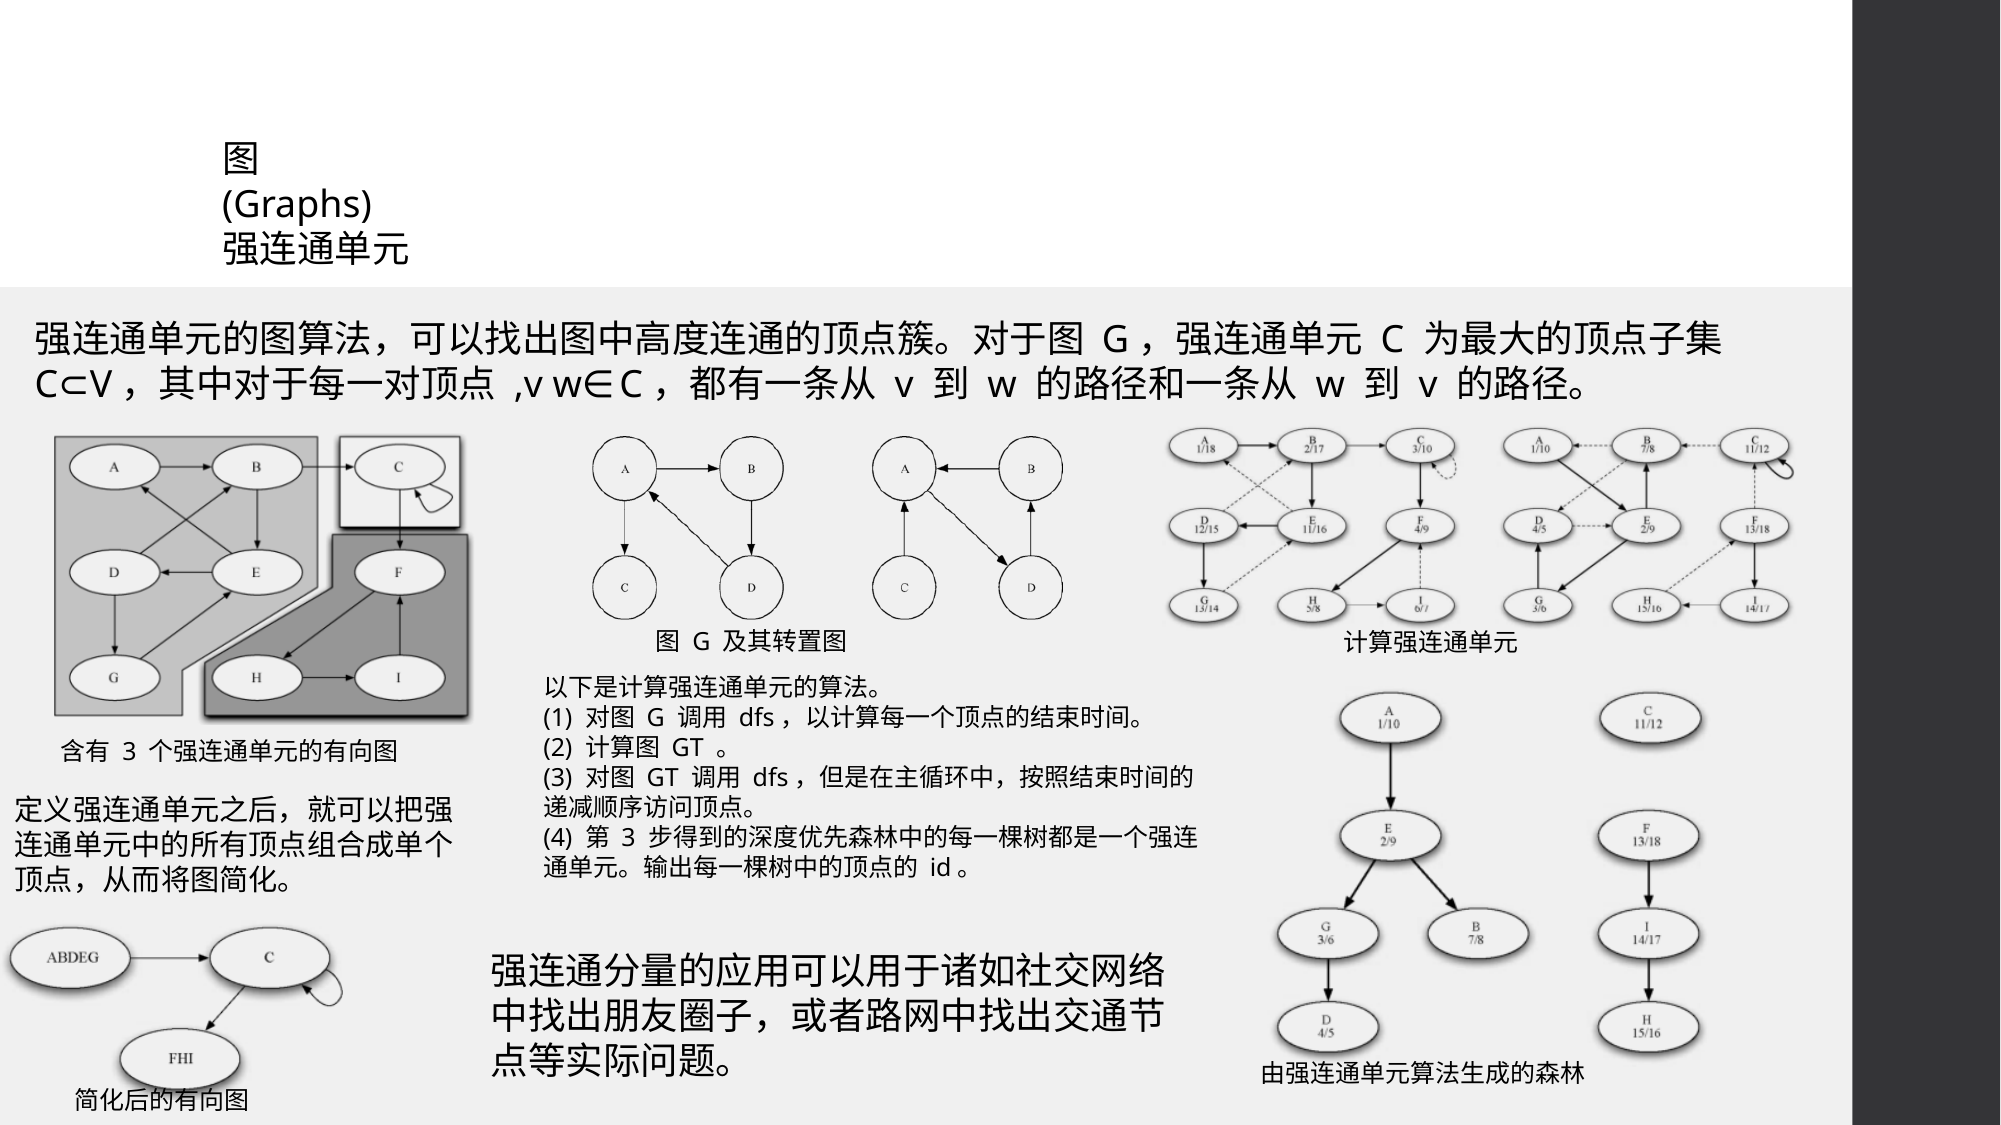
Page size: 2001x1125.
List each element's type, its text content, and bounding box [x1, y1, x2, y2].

picture [45, 428, 478, 726]
text_box [0, 287, 1852, 1125]
title 图 (Graphs) 强连通单元 [206, 60, 1797, 278]
text_box 强连通单元的图算法，可以找出图中高度连通的顶点簇。对于图 G，强连通单元 C 为最大的顶点子集C⊂V，其中对于每一对顶点 ,v w∈C，都有一条从 v 到 w 的路径和一条从 w 到 v 的路径。 [19, 307, 1852, 413]
text_box 含有 3 个强连通单元的有向图 [46, 728, 528, 773]
text_box 简化后的有向图 [59, 1077, 1062, 1122]
text_box 强连通分量的应用可以用于诸如社交网络中找出朋友圈子，或者路网中找出交通节点等实际问题。 [476, 939, 1210, 1090]
text_box 以下是计算强连通单元的算法。 (1) 对图 G 调用 dfs，以计算每一个顶点的结束时间。 (2) 计算图 GT 。 (3) 对图 GT 调用 dfs，但是在主循环中，按照结束时间的递减顺序访问顶点。 (4) 第 3 步得到的深度优先森林中的每一棵树都是一个强连通单元。输出每一棵树中的顶点的 id。 [528, 663, 1235, 889]
text_box 定义强连通单元之后，就可以把强连通单元中的所有顶点组合成单个顶点，从而将图简化。 [0, 783, 479, 904]
picture [0, 916, 361, 1100]
text_box 图 G 及其转置图 [641, 618, 1328, 664]
text_box 计算强连通单元 [1328, 618, 2000, 664]
picture [582, 428, 1084, 631]
picture [1260, 685, 1718, 1069]
text_box 由强连通单元算法生成的森林 [1245, 1050, 2000, 1095]
picture [1159, 417, 1809, 635]
